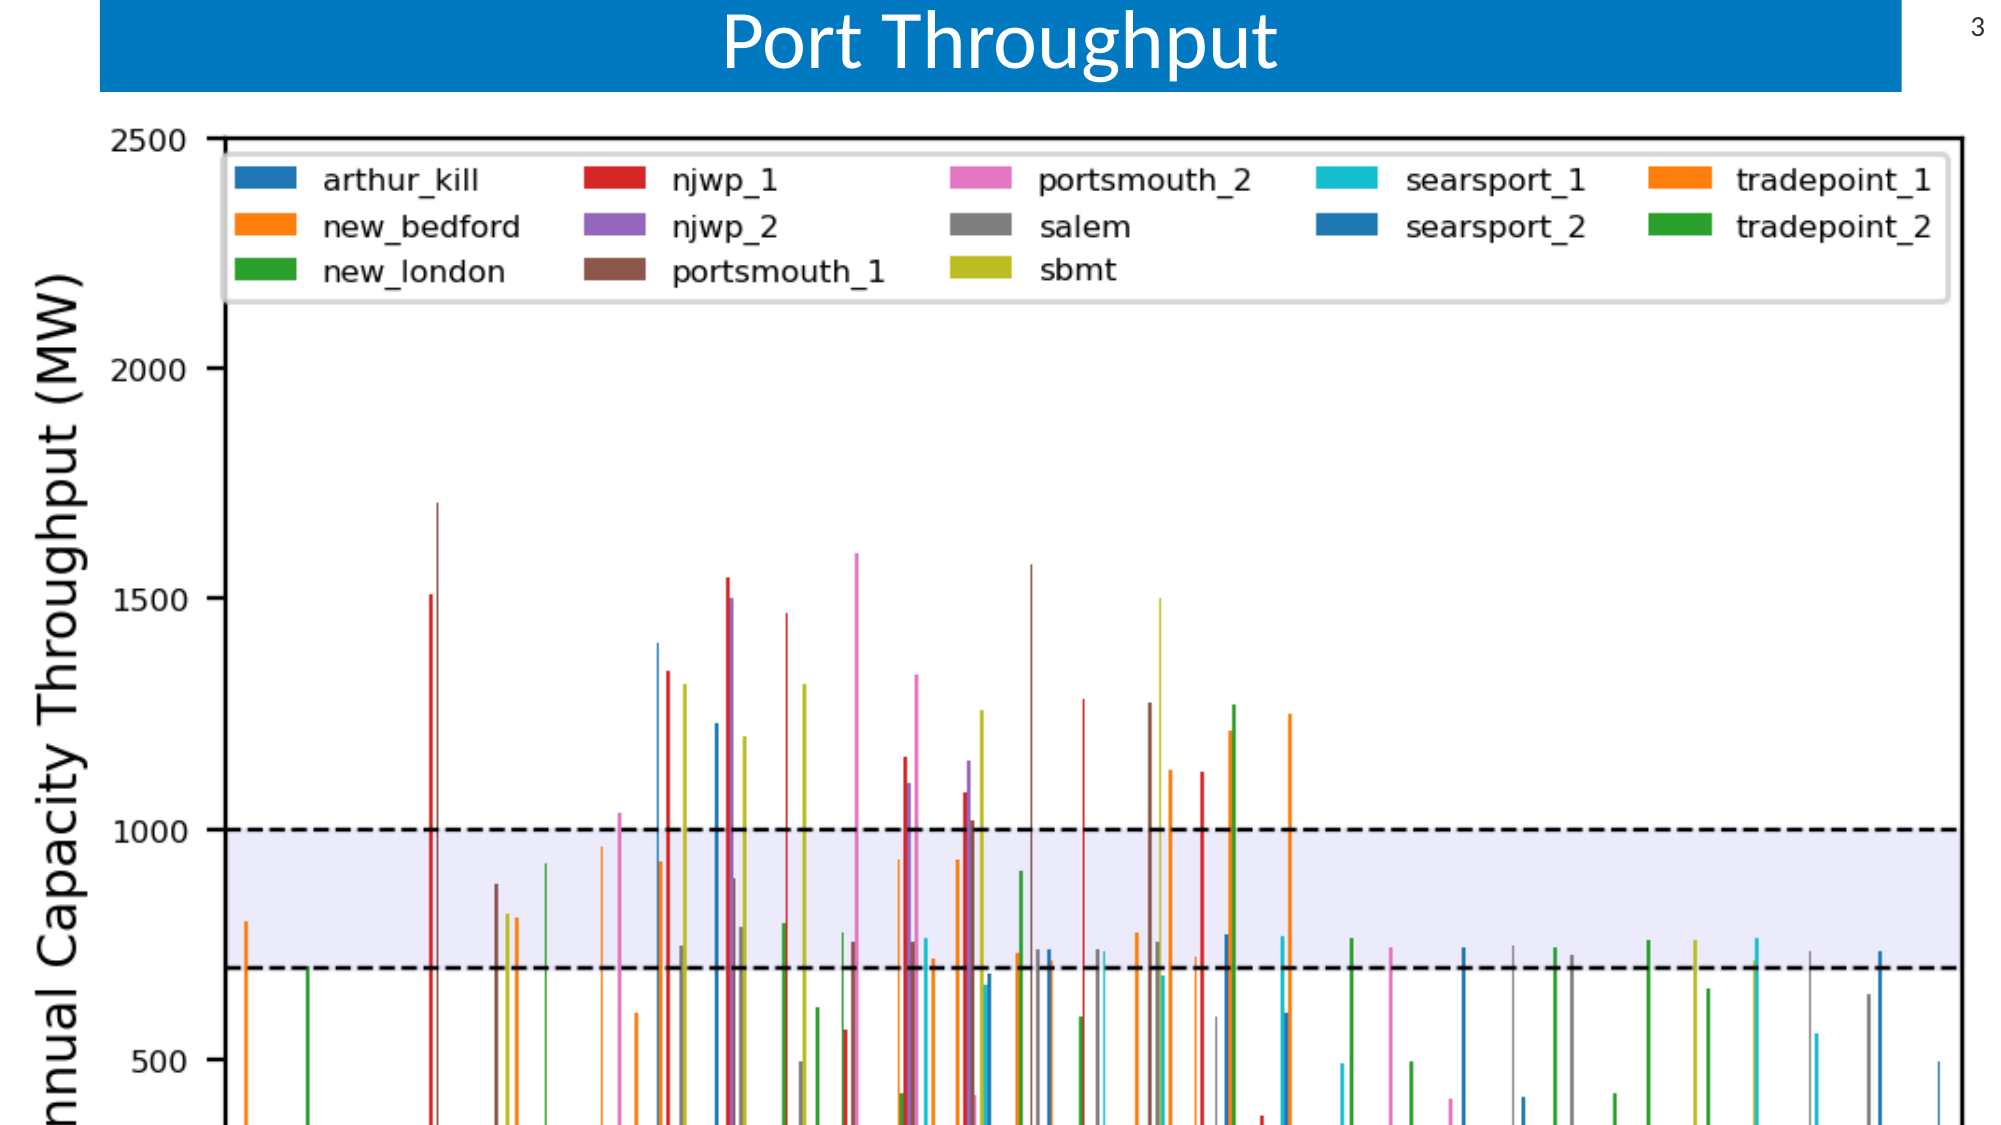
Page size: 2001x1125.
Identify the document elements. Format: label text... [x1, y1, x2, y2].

title Port Throughput [99, 0, 1902, 91]
picture [0, 92, 2000, 1125]
